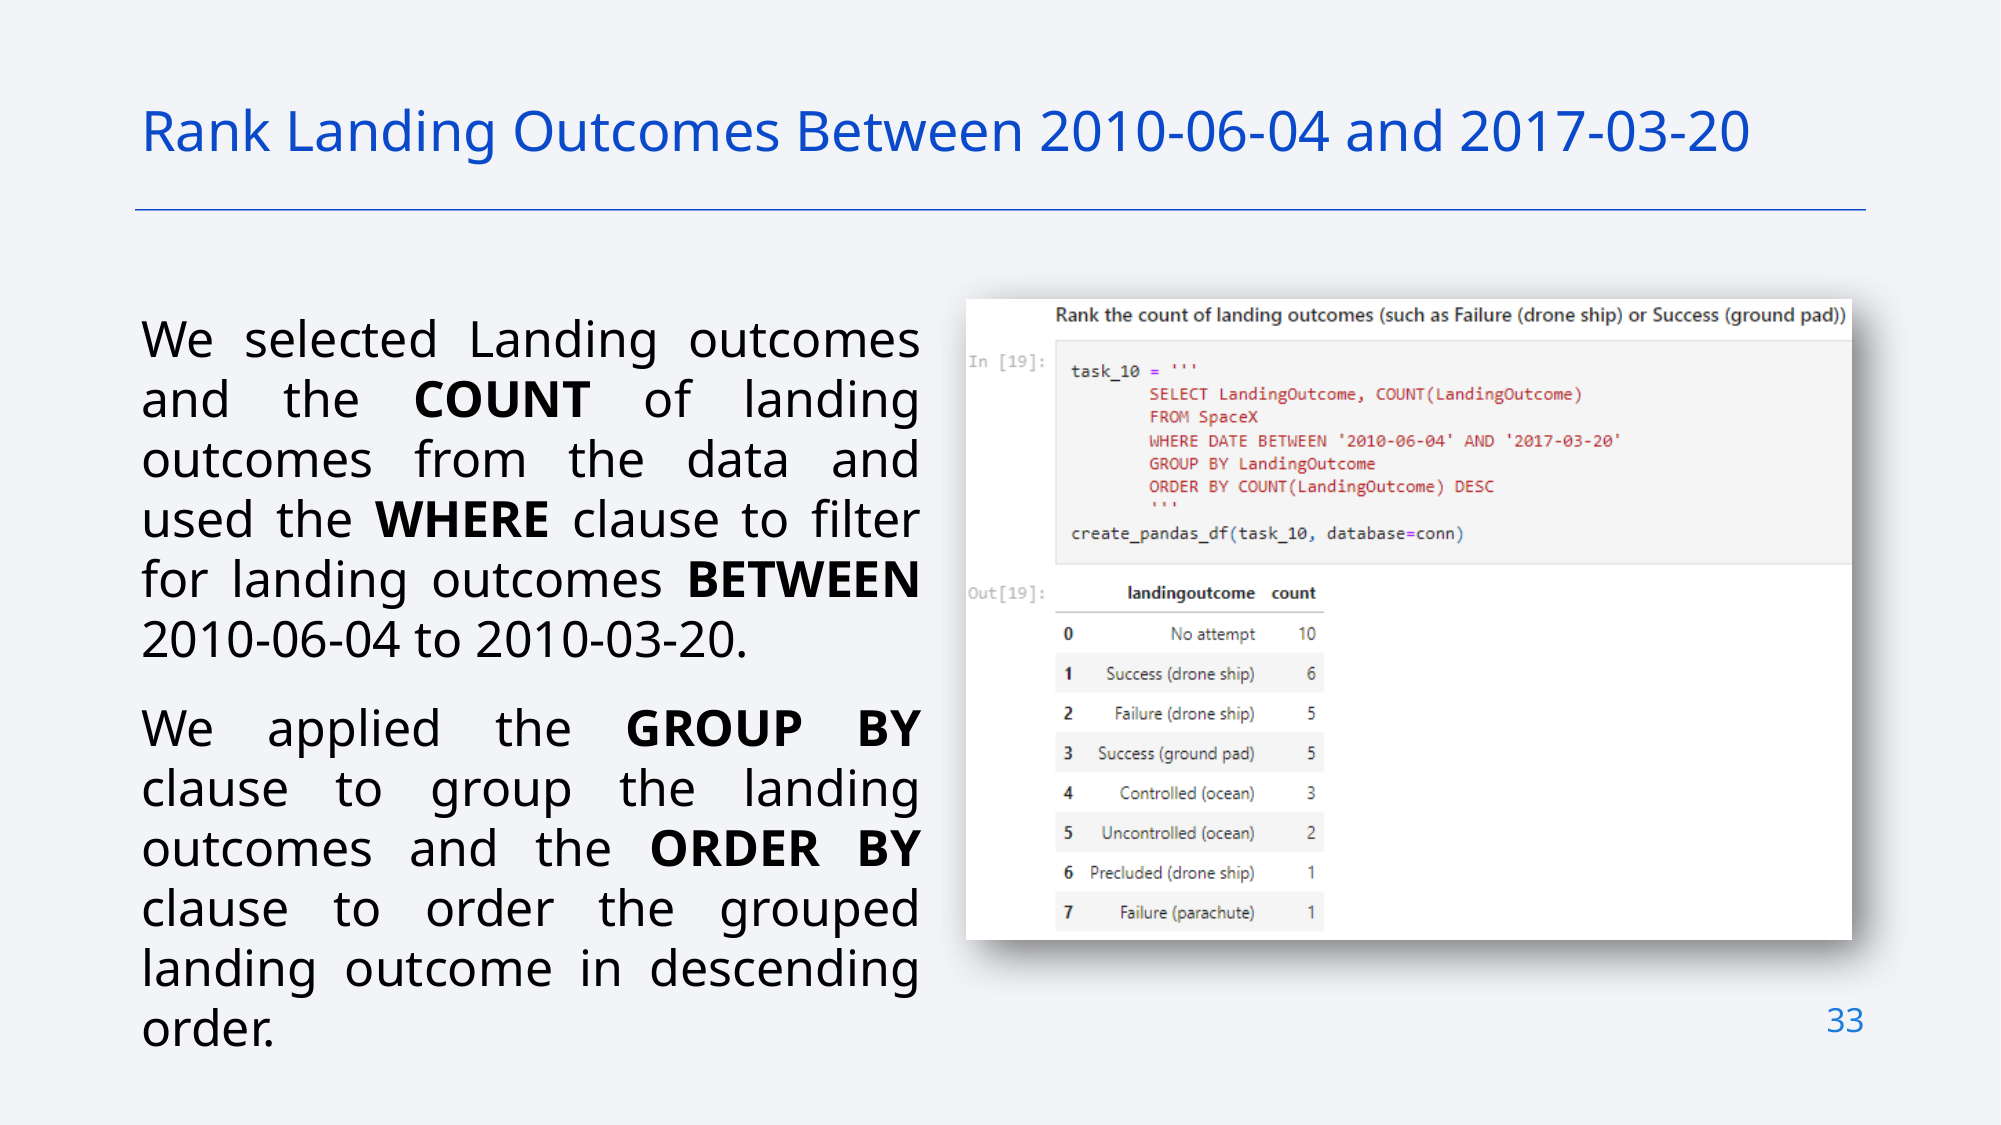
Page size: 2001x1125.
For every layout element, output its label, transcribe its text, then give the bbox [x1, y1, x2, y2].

text_box Rank Landing Outcomes Between 2010-06-04 and 2017-03-20 [126, 88, 1852, 179]
list We selected Landing outcomes and the COUNT of landing outcomes from the data and used the WHERE clause to filter for landing outcomes BETWEEN 2010-06-04 to 2010-03-20. We applied the GROUP BY clause to group the landing outcomes and the ORDER BY clause to order the grouped landing outcome in descending order. [126, 299, 937, 1014]
slide_number 33 [1429, 988, 1880, 1055]
picture [0, 0, 2001, 1125]
